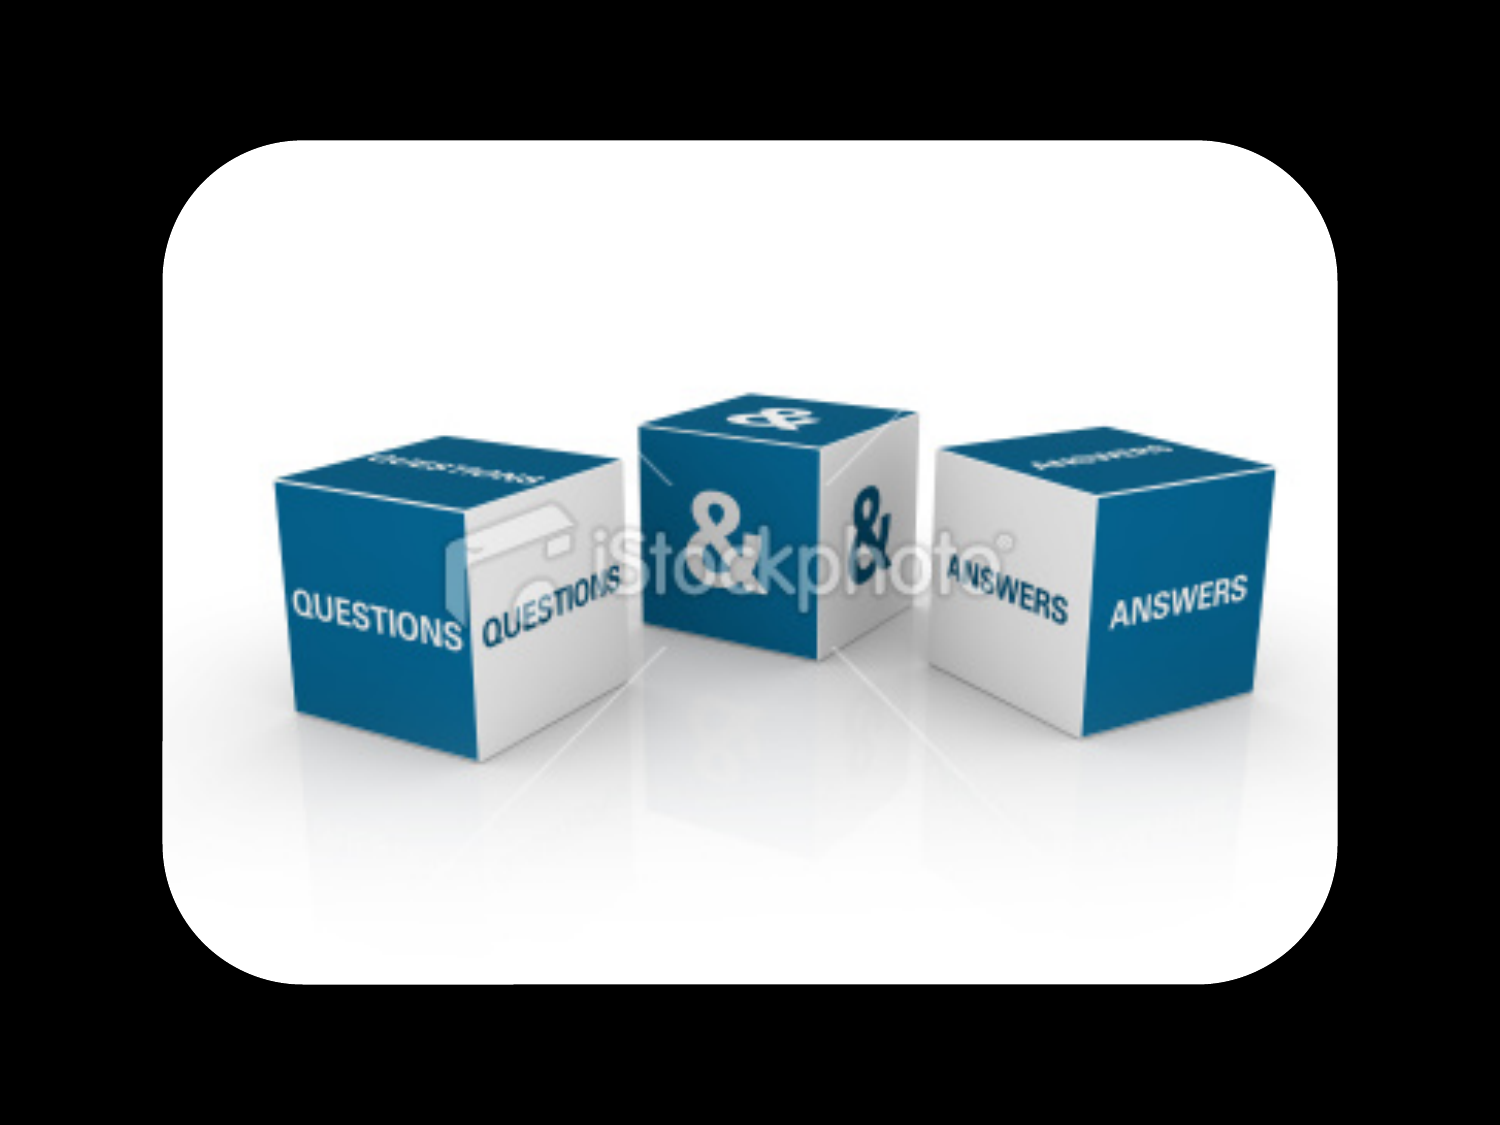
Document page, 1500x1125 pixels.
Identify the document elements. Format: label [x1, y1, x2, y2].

picture [162, 140, 1338, 985]
